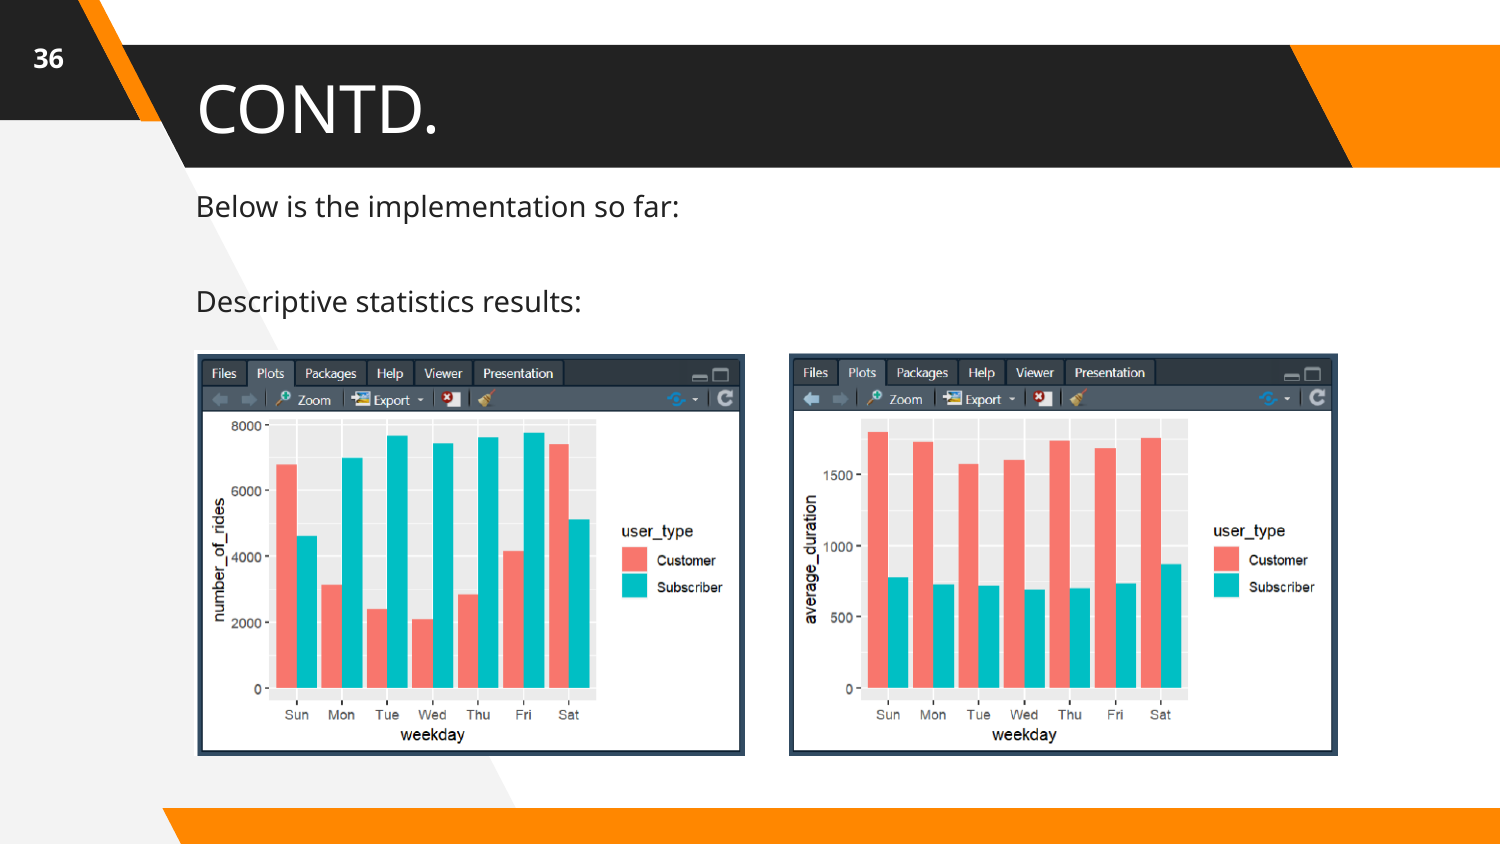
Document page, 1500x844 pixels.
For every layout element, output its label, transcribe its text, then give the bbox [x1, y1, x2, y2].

title CONTD. [181, 45, 1285, 169]
picture [194, 350, 1341, 756]
list Below is the implementation so far: Descriptive statistics results: [180, 173, 1412, 788]
slide_number 36 [0, 0, 98, 121]
